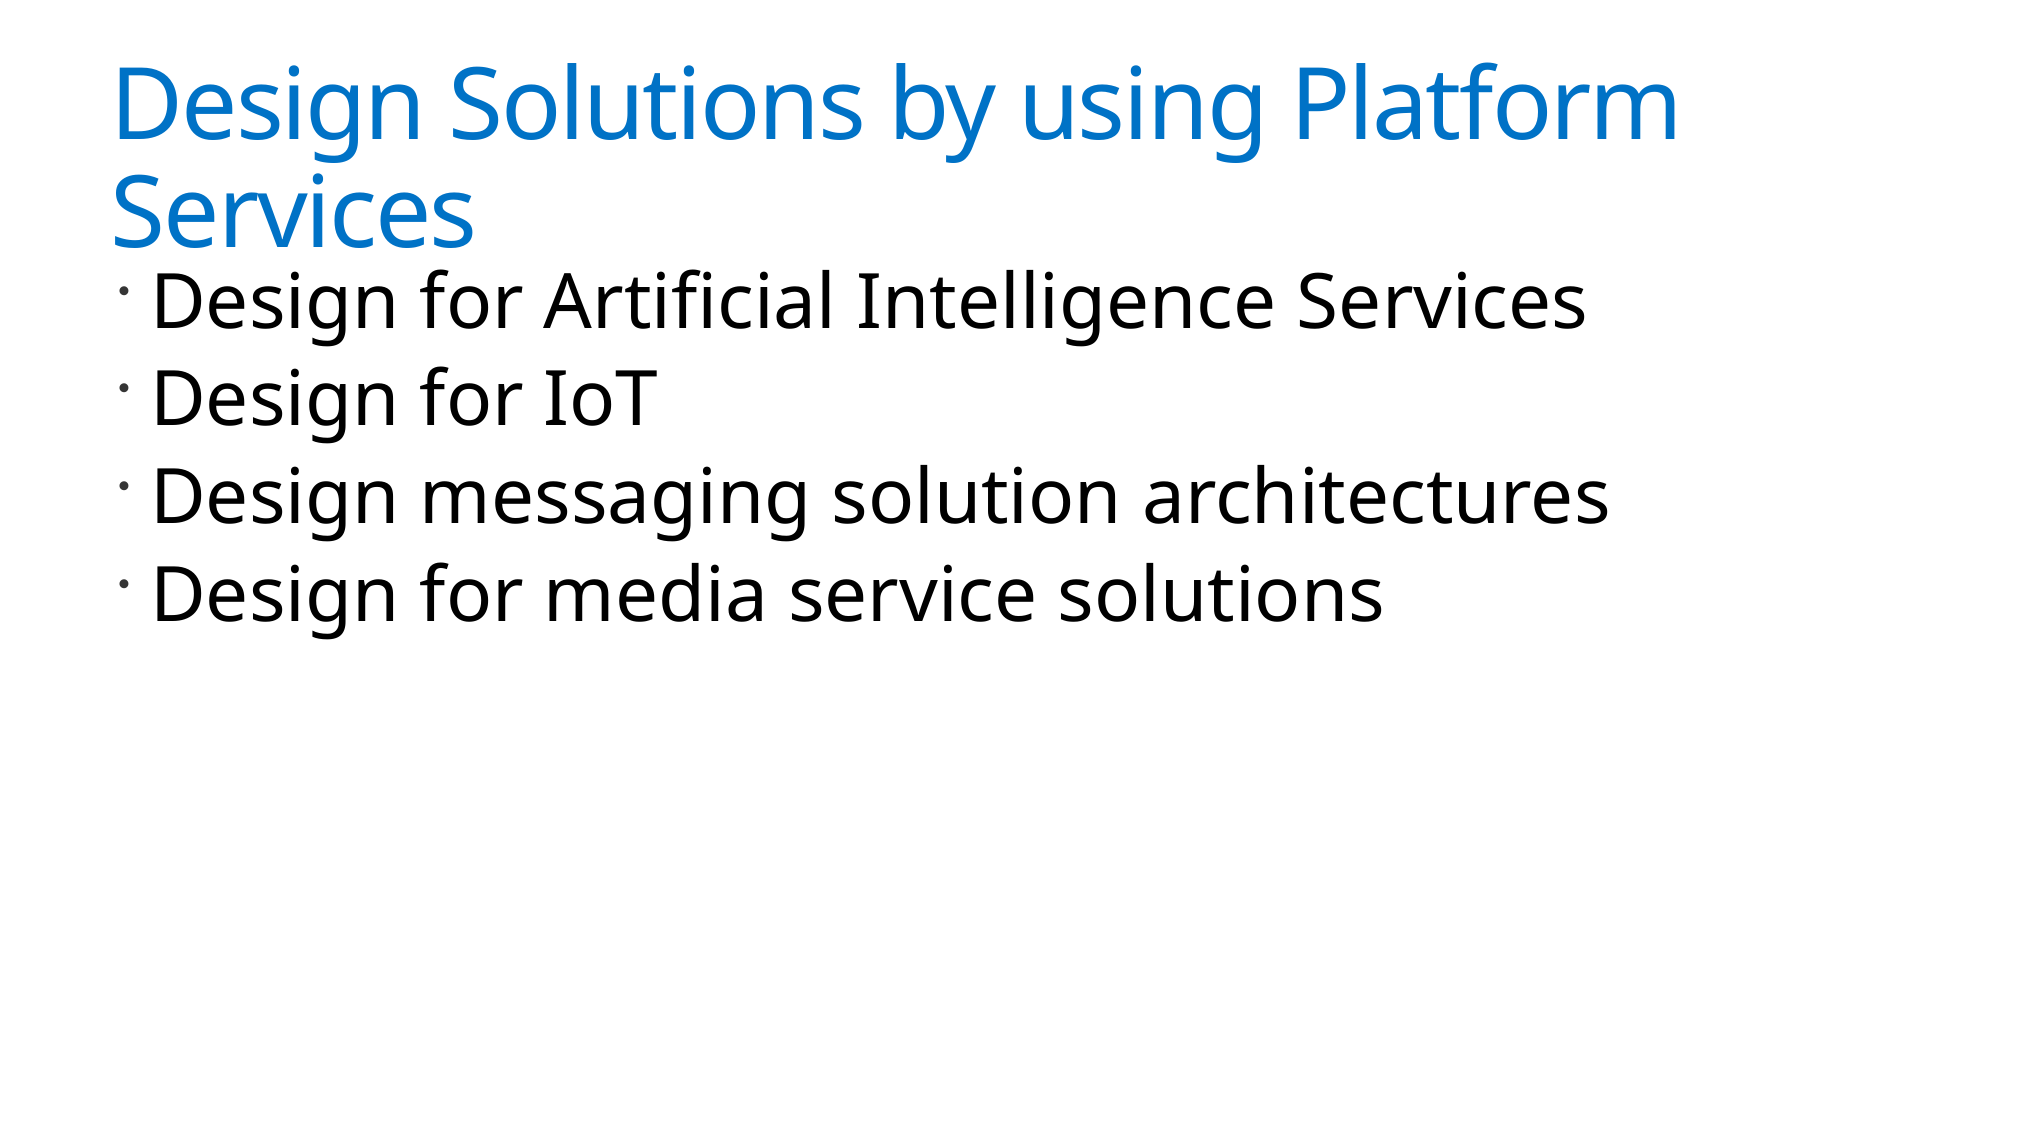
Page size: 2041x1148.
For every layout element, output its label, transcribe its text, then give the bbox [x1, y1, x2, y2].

title Design Solutions by using Platform Services [86, 38, 1953, 164]
list Design for Artificial Intelligence Services Design for IoT Design messaging solution architectures Design for media service solutions [88, 247, 1992, 667]
